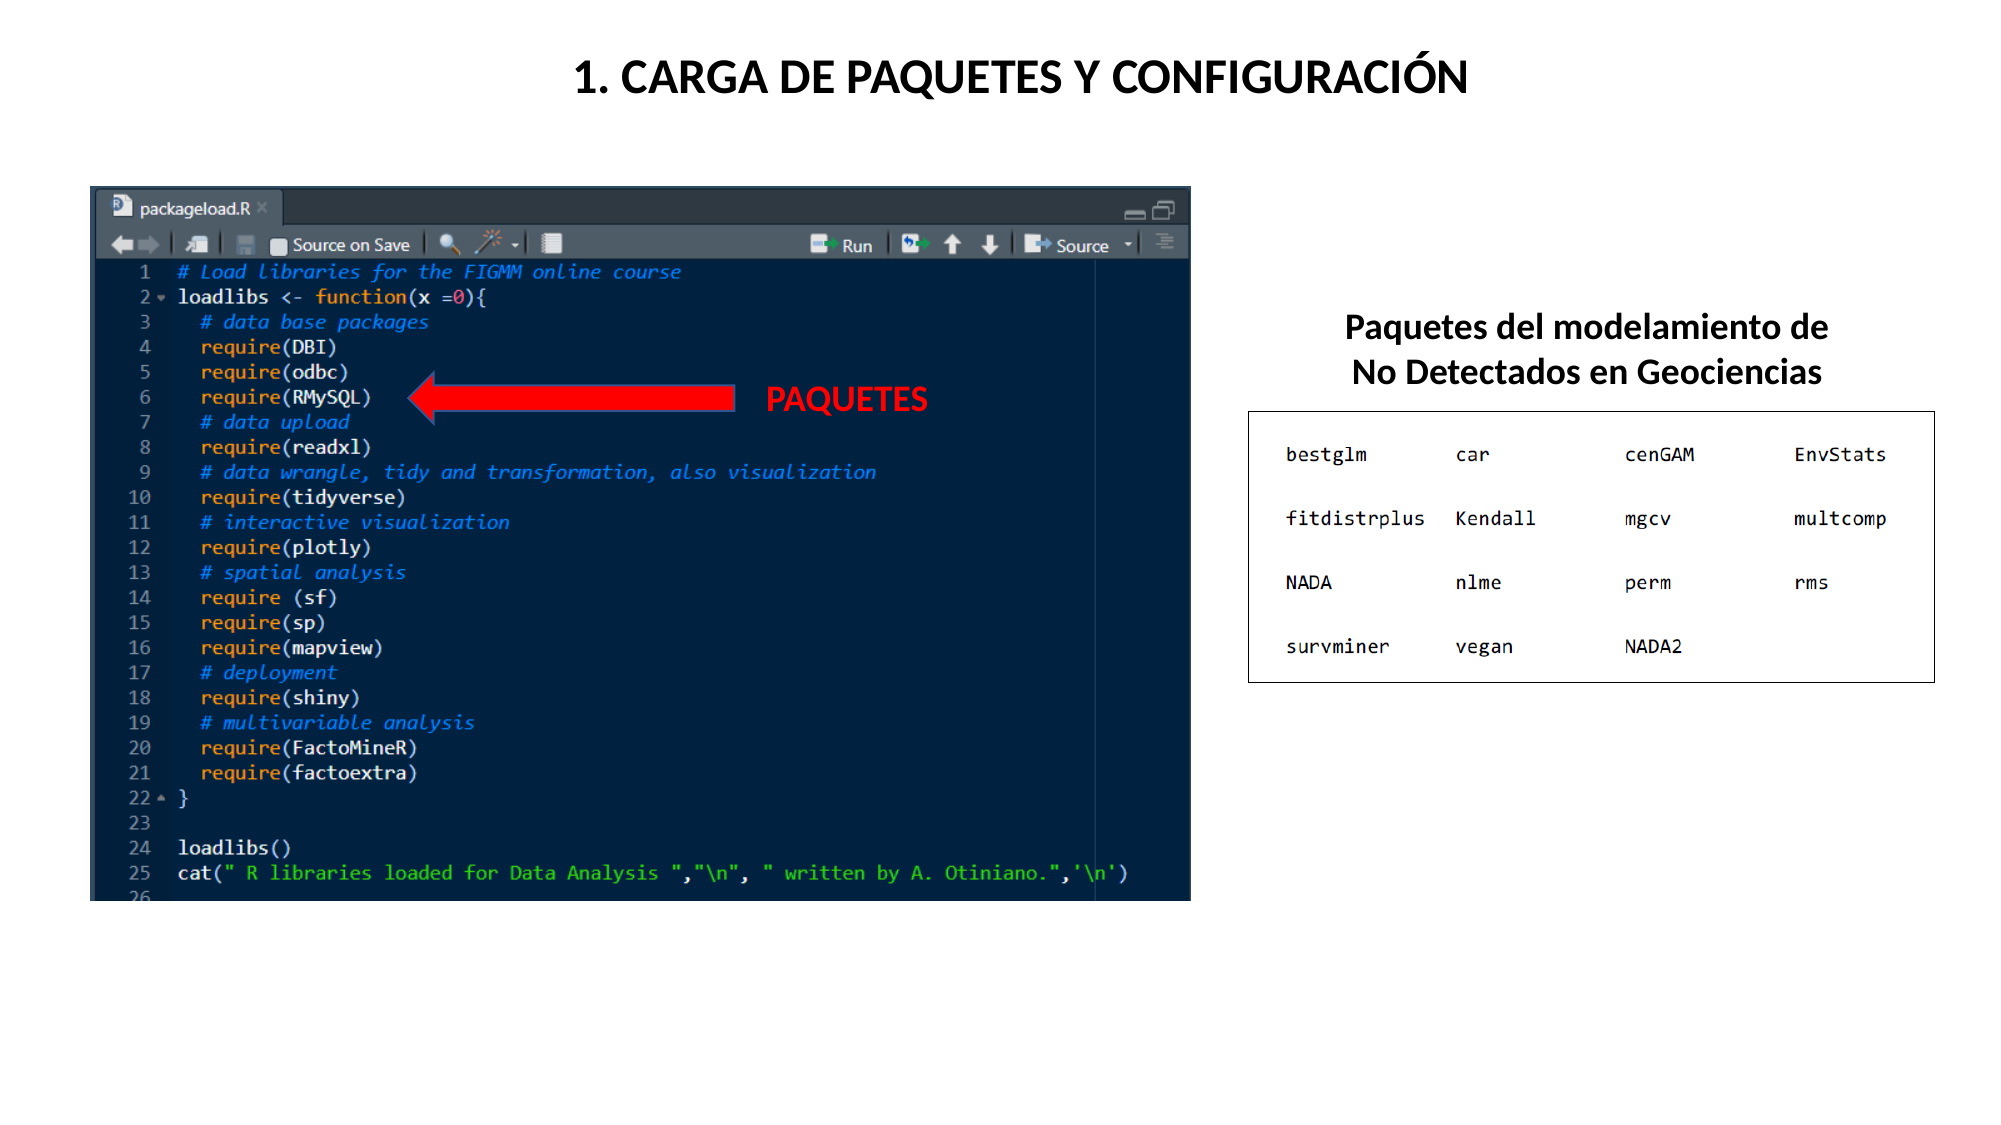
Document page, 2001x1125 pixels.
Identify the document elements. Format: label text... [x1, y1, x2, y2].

picture [90, 186, 1191, 901]
text_box Paquetes del modelamiento de No Detectados en Geociencias [1310, 294, 1864, 400]
text_box 1. CARGA DE PAQUETES Y CONFIGURACIÓN [209, 35, 1834, 111]
picture [1248, 411, 1935, 683]
